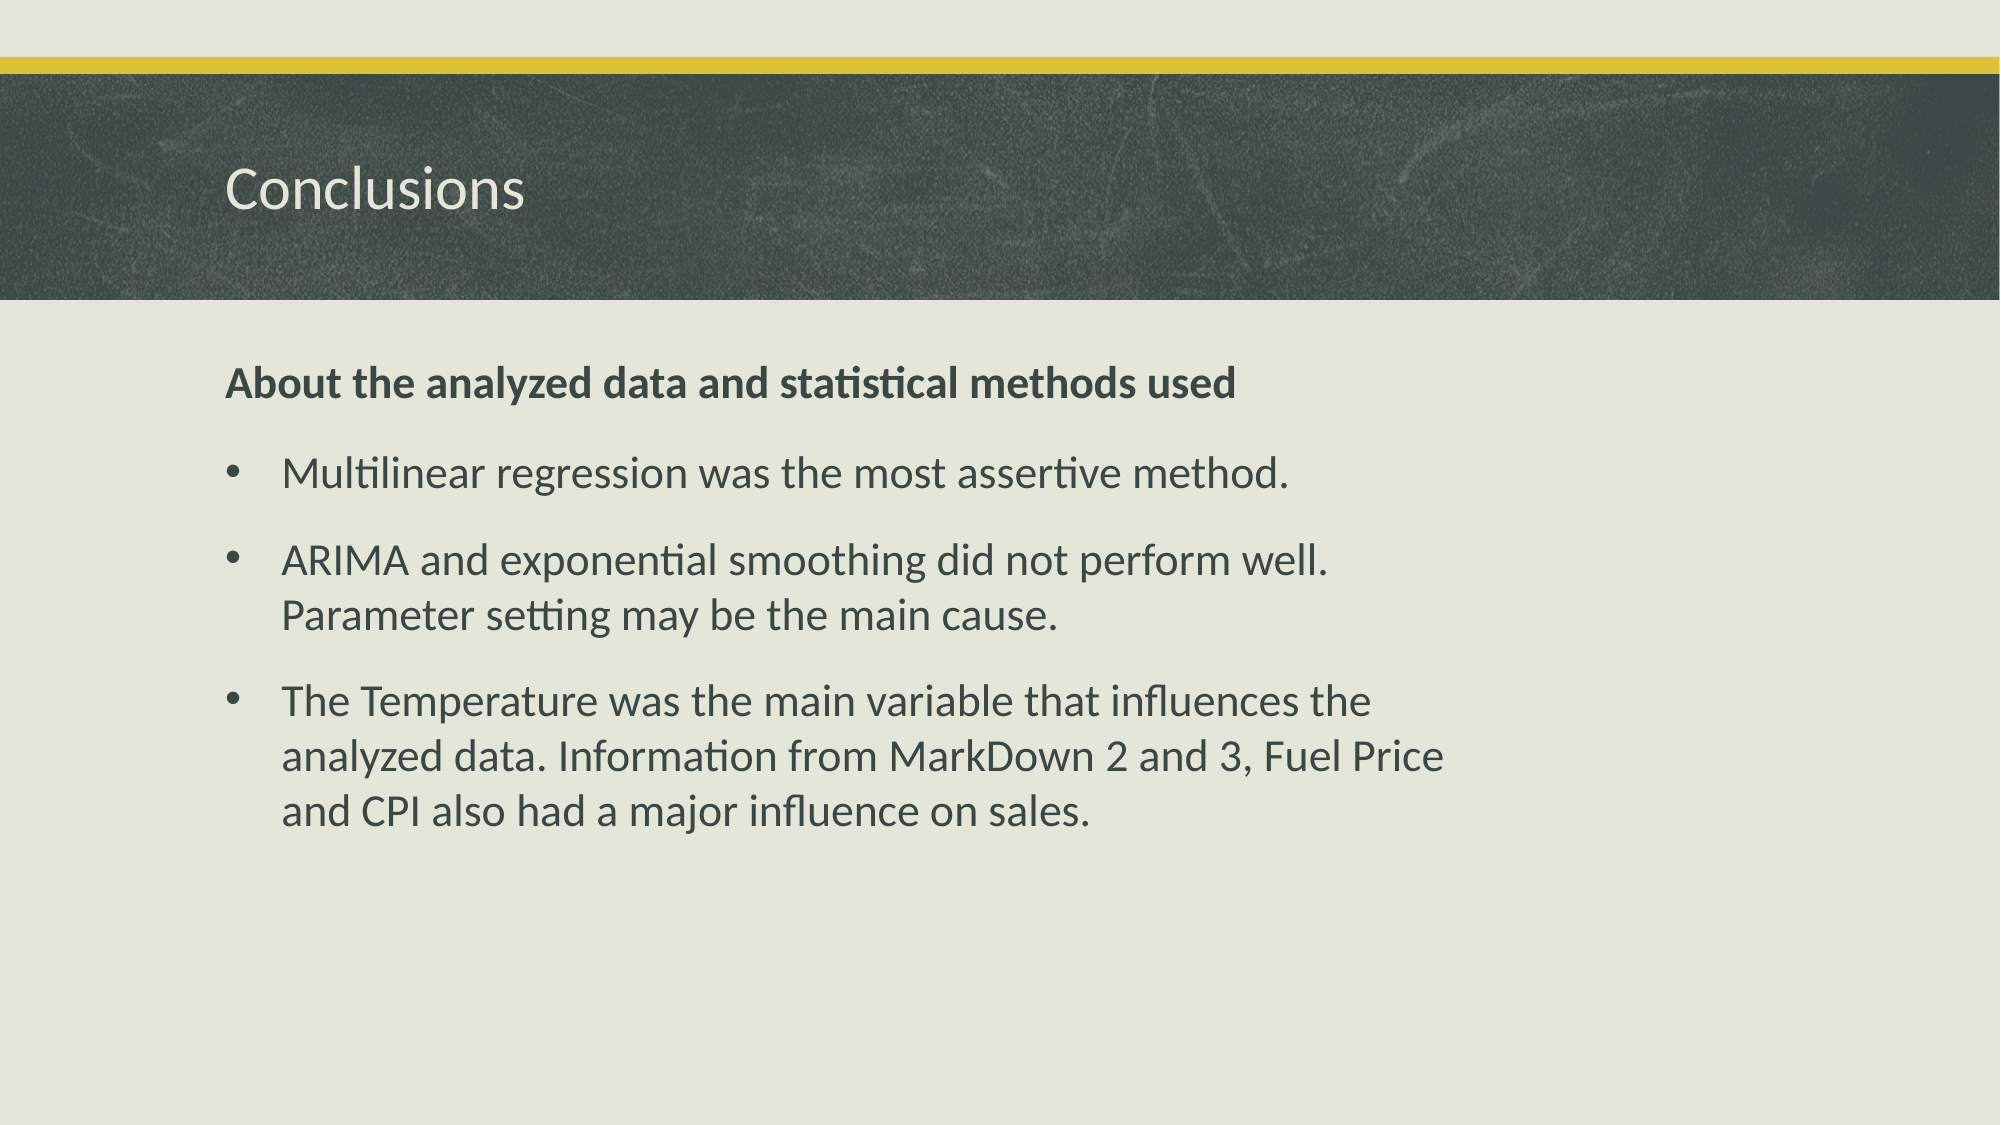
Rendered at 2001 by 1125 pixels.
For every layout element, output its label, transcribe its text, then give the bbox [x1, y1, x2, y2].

picture [0, 74, 2000, 300]
title Conclusions [210, 76, 1790, 300]
text_box About the analyzed data and statistical methods used [209, 345, 1336, 456]
list Multilinear regression was the most assertive method. ARIMA and exponential smoothing did not perform well. Parameter setting may be the main cause. The Temperature was the main variable that influences the analyzed data. Information from MarkDown 2 and 3, Fuel Price and CPI also had a major influence on sales. [210, 435, 1519, 897]
